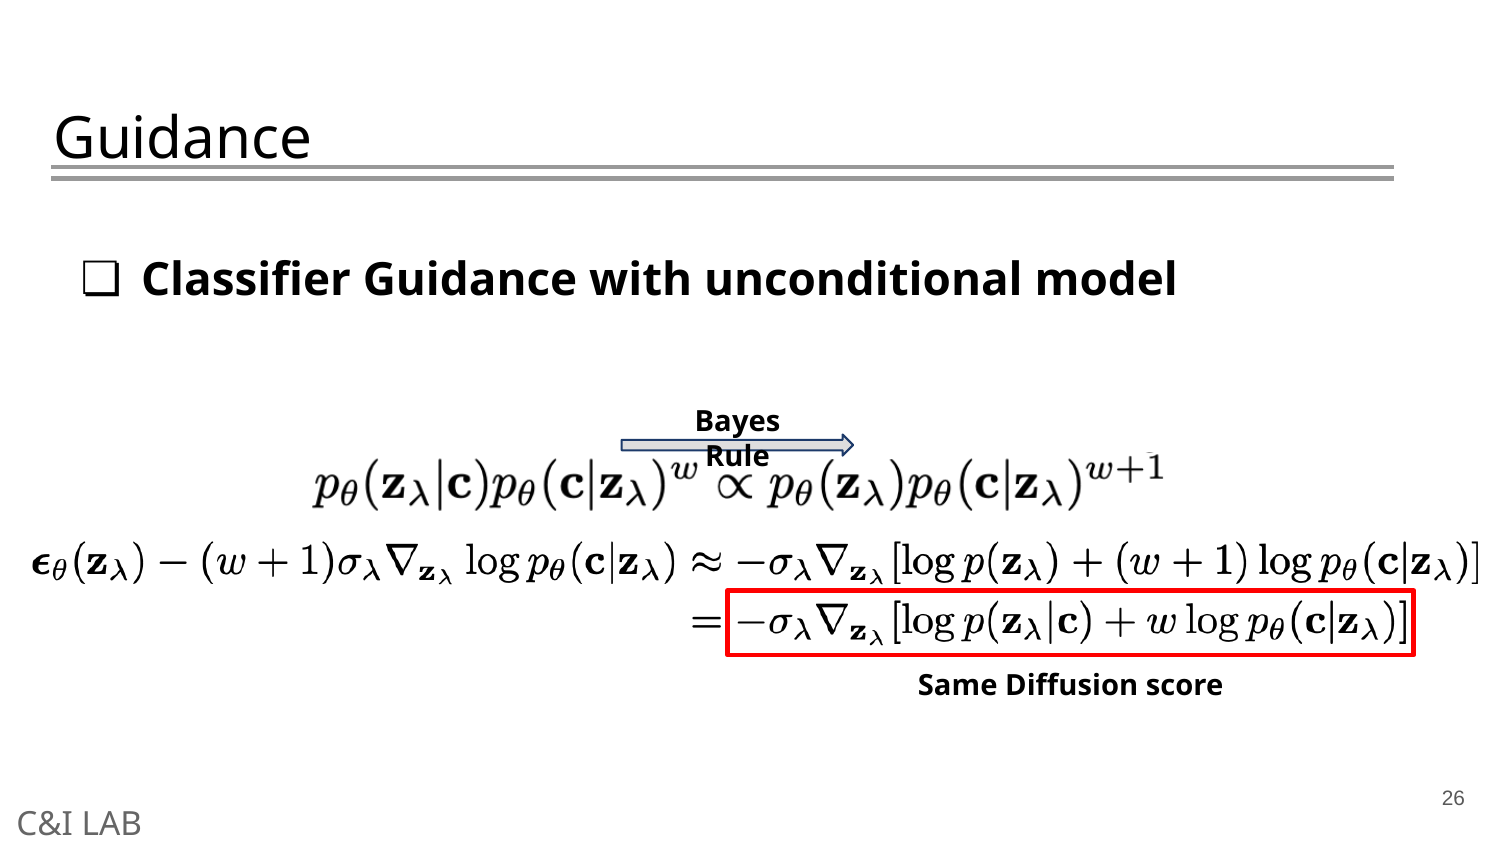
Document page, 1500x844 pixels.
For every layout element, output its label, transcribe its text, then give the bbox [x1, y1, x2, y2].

text_box [830, 432, 856, 447]
text_box Bayes Rule [645, 394, 830, 447]
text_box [309, 448, 1166, 516]
list Classifier Guidance with unconditional model [51, 226, 1449, 321]
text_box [50, 166, 1395, 179]
text_box [619, 437, 645, 447]
slide_number 26 [1389, 764, 1480, 801]
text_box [25, 536, 1484, 649]
title Guidance [38, 84, 1437, 179]
text_box C&I LAB [1, 801, 1500, 844]
text_box Same Diffusion score [858, 658, 1283, 709]
